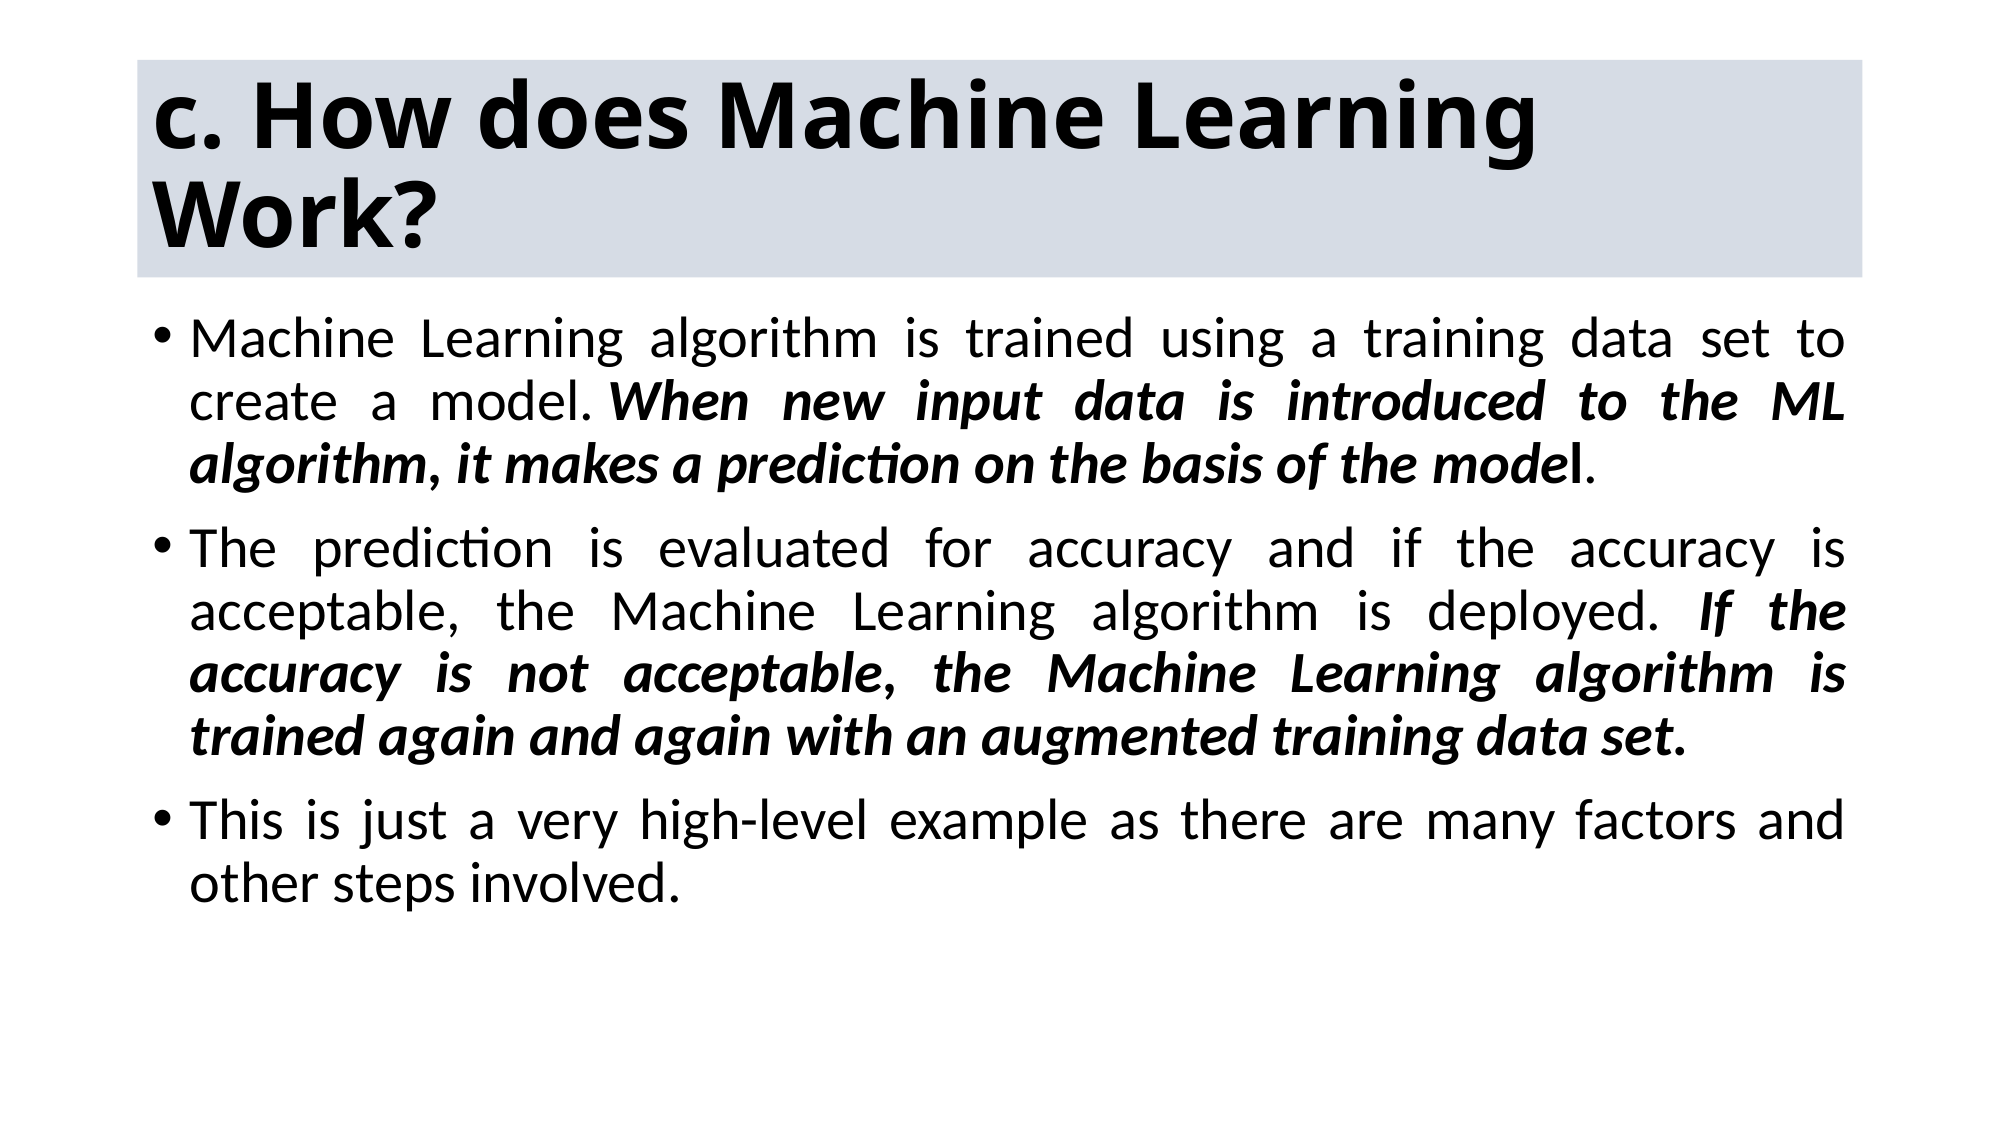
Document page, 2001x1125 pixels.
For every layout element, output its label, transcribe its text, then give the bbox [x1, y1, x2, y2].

list Machine Learning algorithm is trained using a training data set to create a model. When new input data is introduced to the ML algorithm, it makes a prediction on the basis of the model. The prediction is evaluated for accuracy and if the accuracy is acceptable, the Machine Learning algorithm is deployed. If the accuracy is not acceptable, the Machine Learning algorithm is trained again and again with an augmented training data set. This is just a very high-level example as there are many factors and other steps involved. [137, 299, 1863, 1014]
title c. How does Machine Learning Work? [137, 59, 1863, 278]
